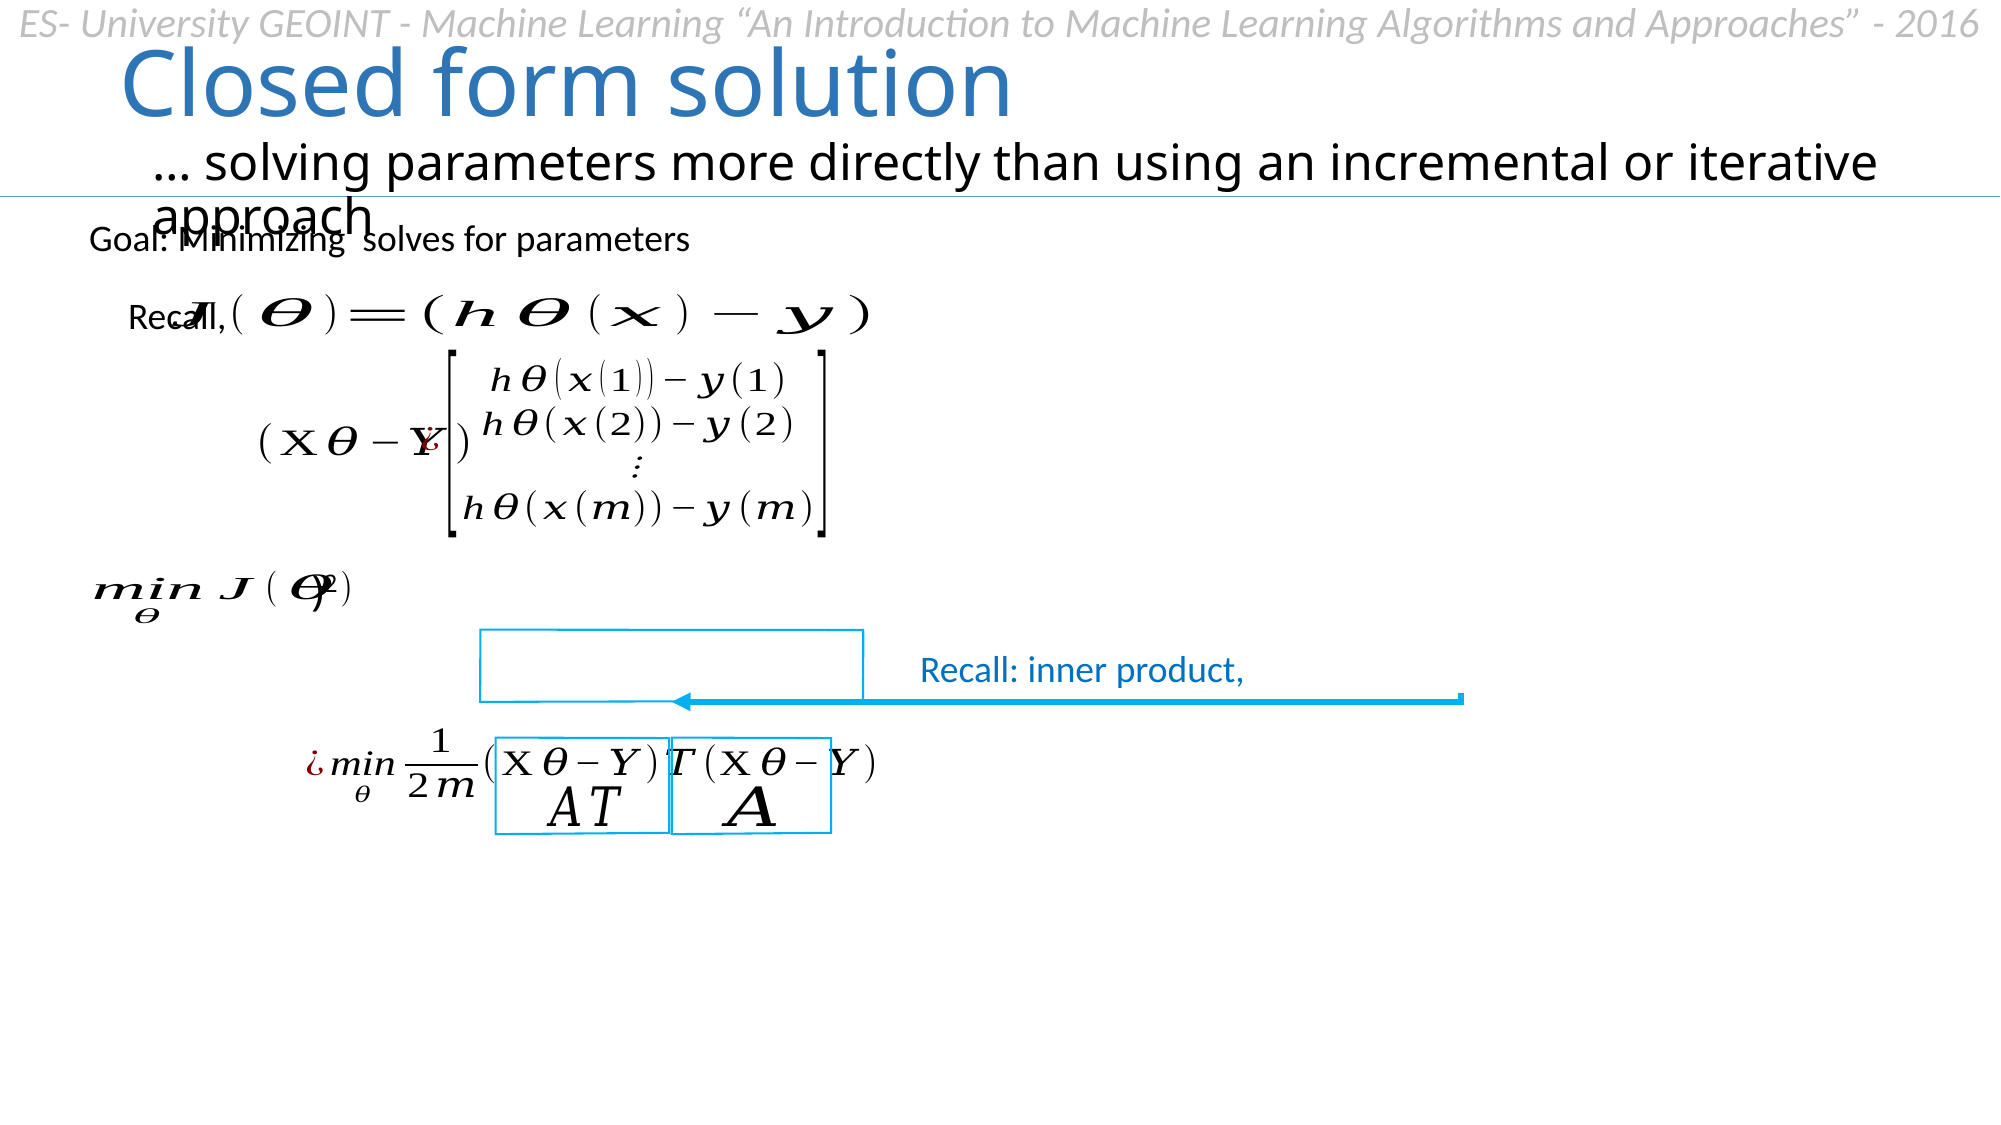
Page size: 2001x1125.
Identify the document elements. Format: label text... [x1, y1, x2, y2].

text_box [671, 737, 832, 839]
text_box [480, 629, 1479, 702]
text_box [0, 553, 884, 631]
text_box Closed form solution [104, 30, 1032, 145]
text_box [255, 346, 829, 539]
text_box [905, 628, 1791, 705]
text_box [495, 737, 670, 839]
list … solving parameters more directly than using an incremental or iterative approach [137, 129, 1963, 198]
text_box Recall, [113, 285, 999, 345]
